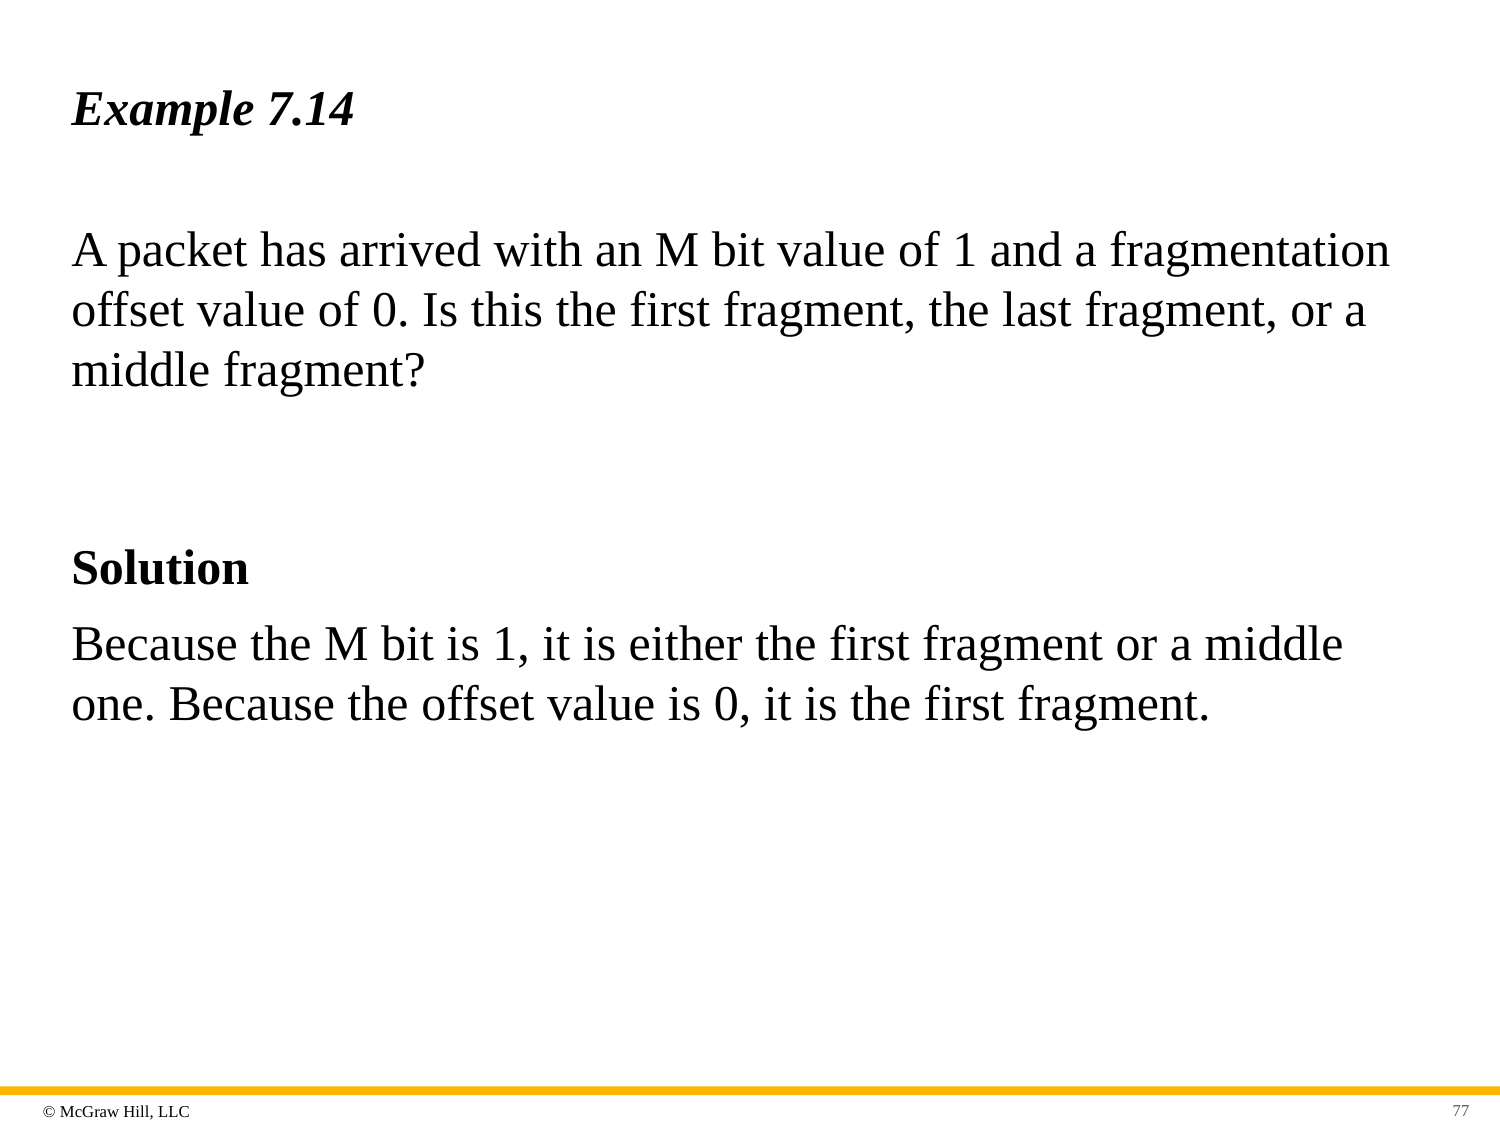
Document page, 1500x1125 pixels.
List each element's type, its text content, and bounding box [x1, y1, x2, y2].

slide_number 77 [1418, 1096, 1477, 1123]
list A packet has arrived with an M bit value of 1 and a fragmentation offset value of 0. Is this the first fragment, the last fragment, or a middle fragment? [56, 209, 1444, 447]
title Example 7.14 [56, 50, 1444, 162]
list Solution Because the M bit is 1, it is either the first fragment or a middle one. Because the offset value is 0, it is the first fragment. [56, 526, 1444, 917]
